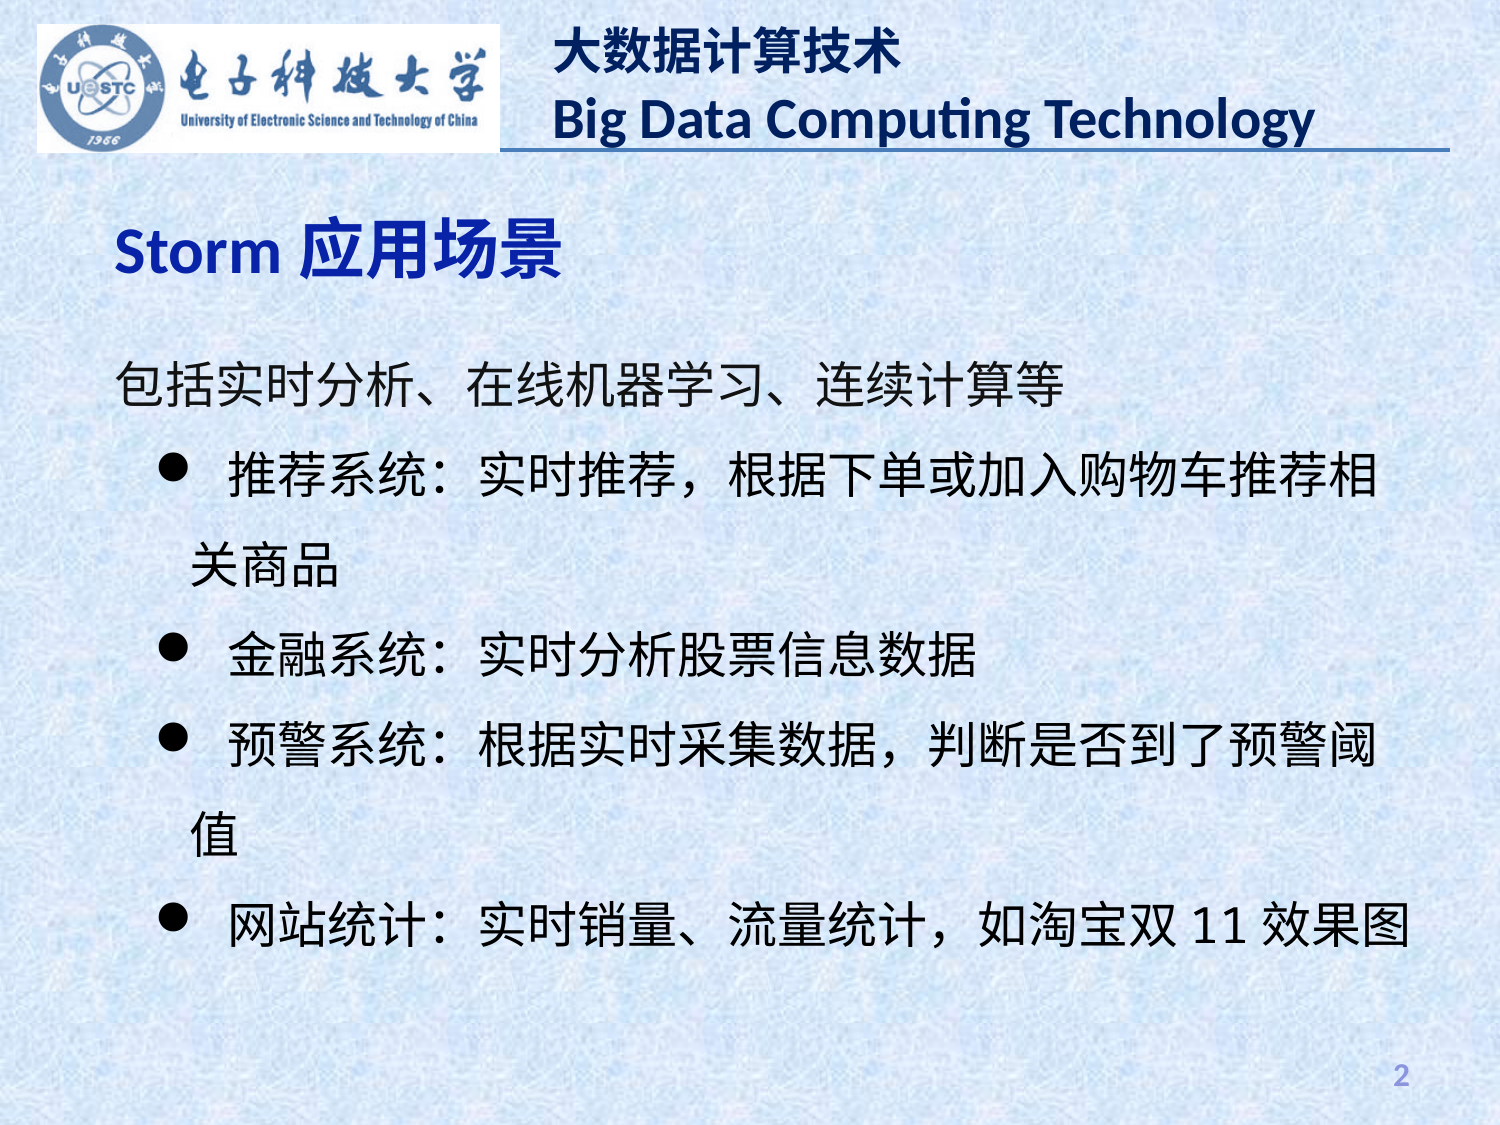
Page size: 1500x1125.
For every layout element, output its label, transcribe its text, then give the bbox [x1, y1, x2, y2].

text_box 大数据计算技术 Big Data Computing Technology [537, 12, 1450, 149]
text_box 包括实时分析、在线机器学习、连续计算等 推荐系统：实时推荐，根据下单或加入购物车推荐相关商品 金融系统：实时分析股票信息数据 预警系统：根据实时采集数据，判断是否到了预警阈值 网站统计：实时销量、流量统计，如淘宝双11效果图 [99, 315, 1438, 961]
slide_number 2 [1074, 1042, 1425, 1103]
text_box Storm应用场景 [99, 199, 1204, 295]
picture [0, 0, 1500, 1125]
